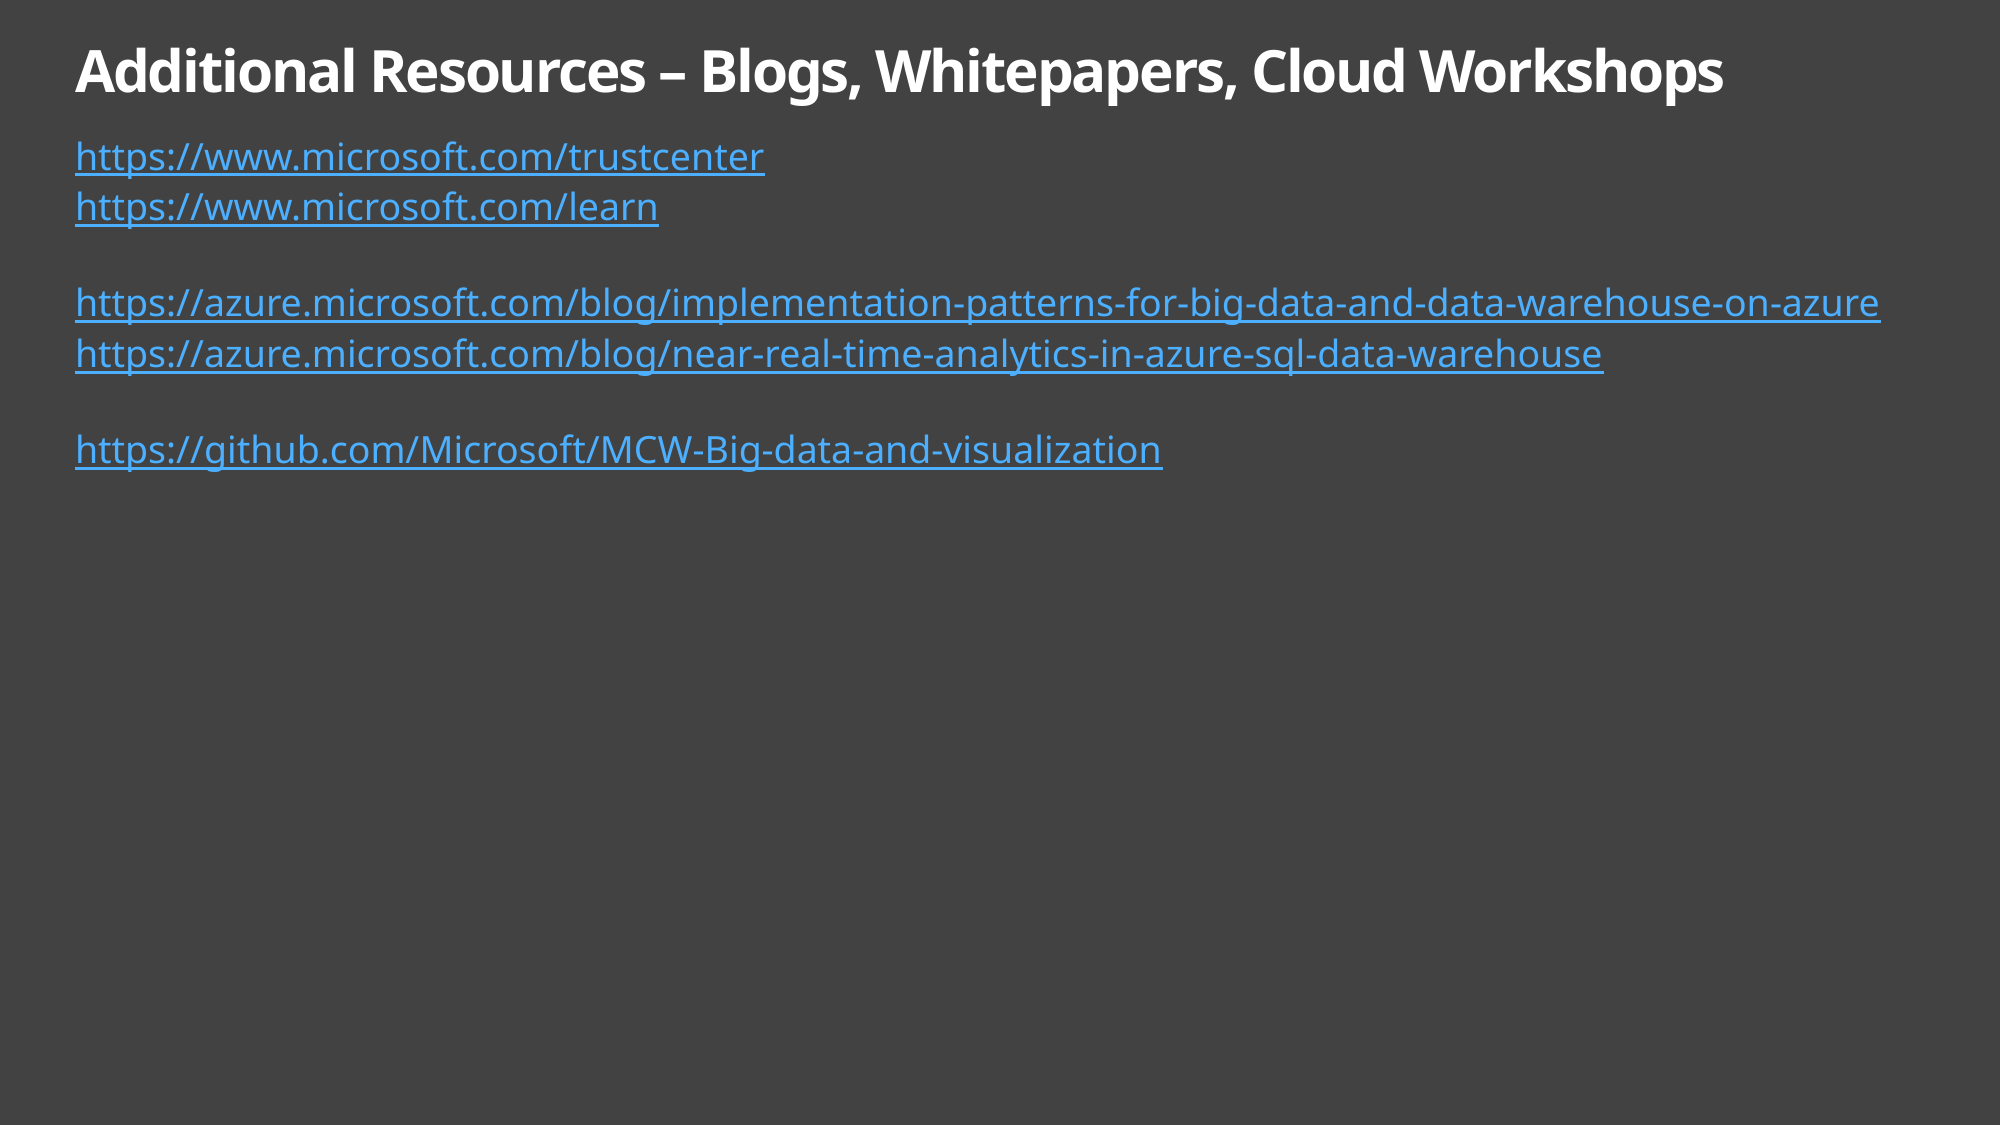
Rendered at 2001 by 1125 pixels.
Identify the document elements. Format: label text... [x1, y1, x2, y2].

title Additional Resources – Blogs, Whitepapers, Cloud Workshops [75, 15, 1925, 132]
text_box https://www.microsoft.com/trustcenter https://www.microsoft.com/learn https://azure.microsoft.com/blog/implementation-patterns-for-big-data-and-data-warehouse-on-azure https://azure.microsoft.com/blog/near-real-time-analytics-in-azure-sql-data-warehouse https://github.com/Microsoft/MCW-Big-data-and-visualization [75, 132, 1925, 523]
